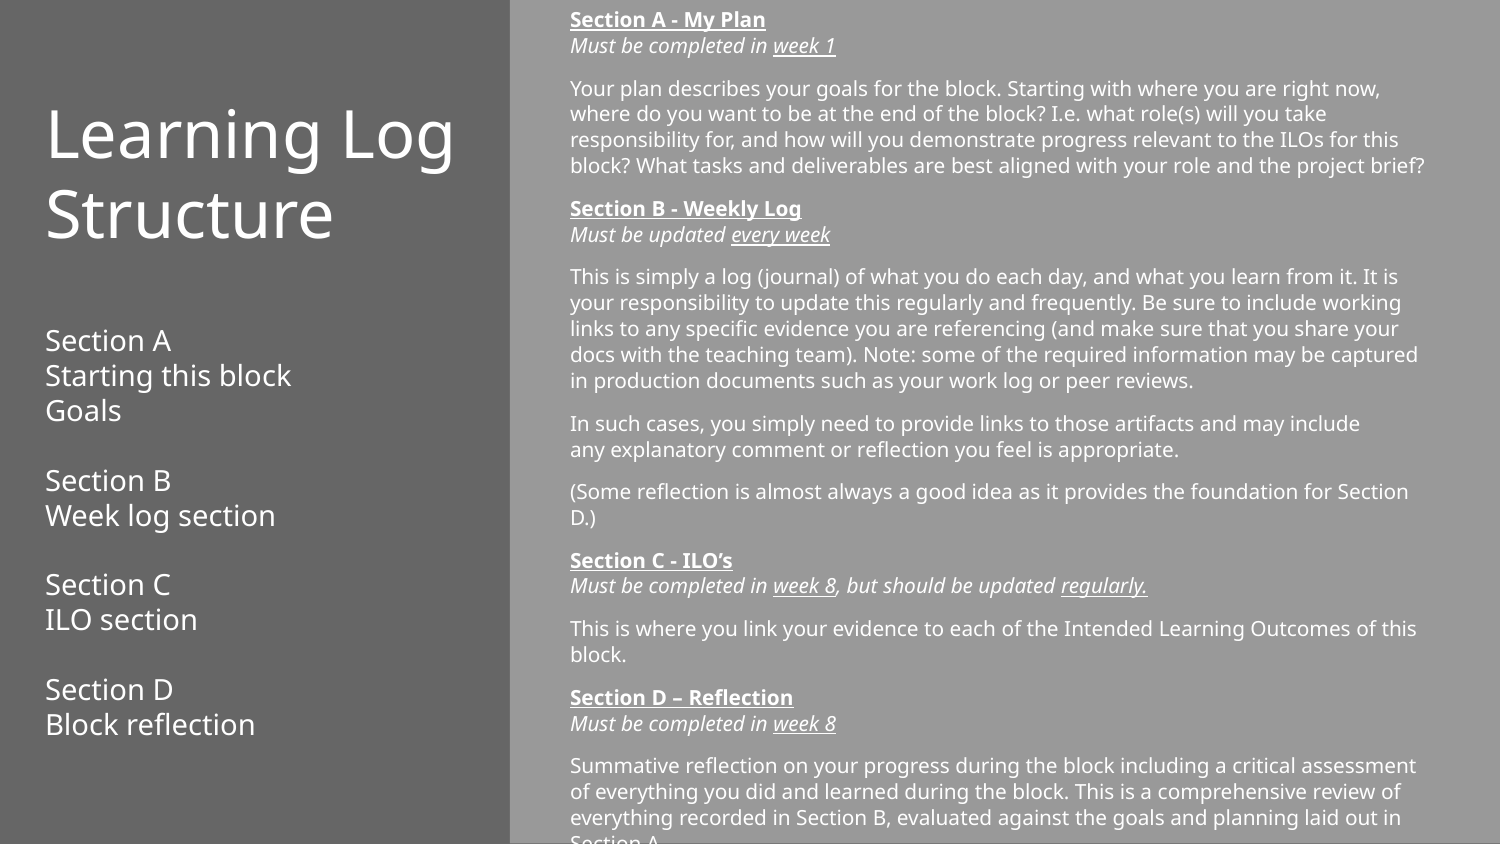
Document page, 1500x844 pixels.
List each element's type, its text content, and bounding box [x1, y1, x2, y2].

list Section A - My Plan Must be completed in week 1 Your plan describes your goals for the block. Starting with where you are right now, where do you want to be at the end of the block? I.e. what role(s) will you take responsibility for, and how will you demonstrate progress relevant to the ILOs for this block? What tasks and deliverables are best aligned with your role and the project brief? Section B - Weekly Log Must be updated every week This is simply a log (journal) of what you do each day, and what you learn from it. It is your responsibility to update this regularly and frequently. Be sure to include working links to any specific evidence you are referencing (and make sure that you share your docs with the teaching team). Note: some of the required information may be captured in production documents such as your work log or peer reviews. In such cases, you simply need to provide links to those artifacts and may include any explanatory comment or reflection you feel is appropriate. (Some reflection is almost always a good idea as it provides the foundation for Section D.) Section C - ILO’s Must be completed in week 8, but should be updated regularly. This is where you link your evidence to each of the Intended Learning Outcomes of this block. Section D – Reflection Must be completed in week 8 Summative reflection on your progress during the block including a critical assessment of everything you did and learned during the block. This is a comprehensive review of everything recorded in Section B, evaluated against the goals and planning laid out in Section A. [555, 29, 1455, 832]
title Learning Log Structure Section A Starting this block Goals Section B Week log section Section C ILO section Section D Block reflection [30, 45, 480, 789]
